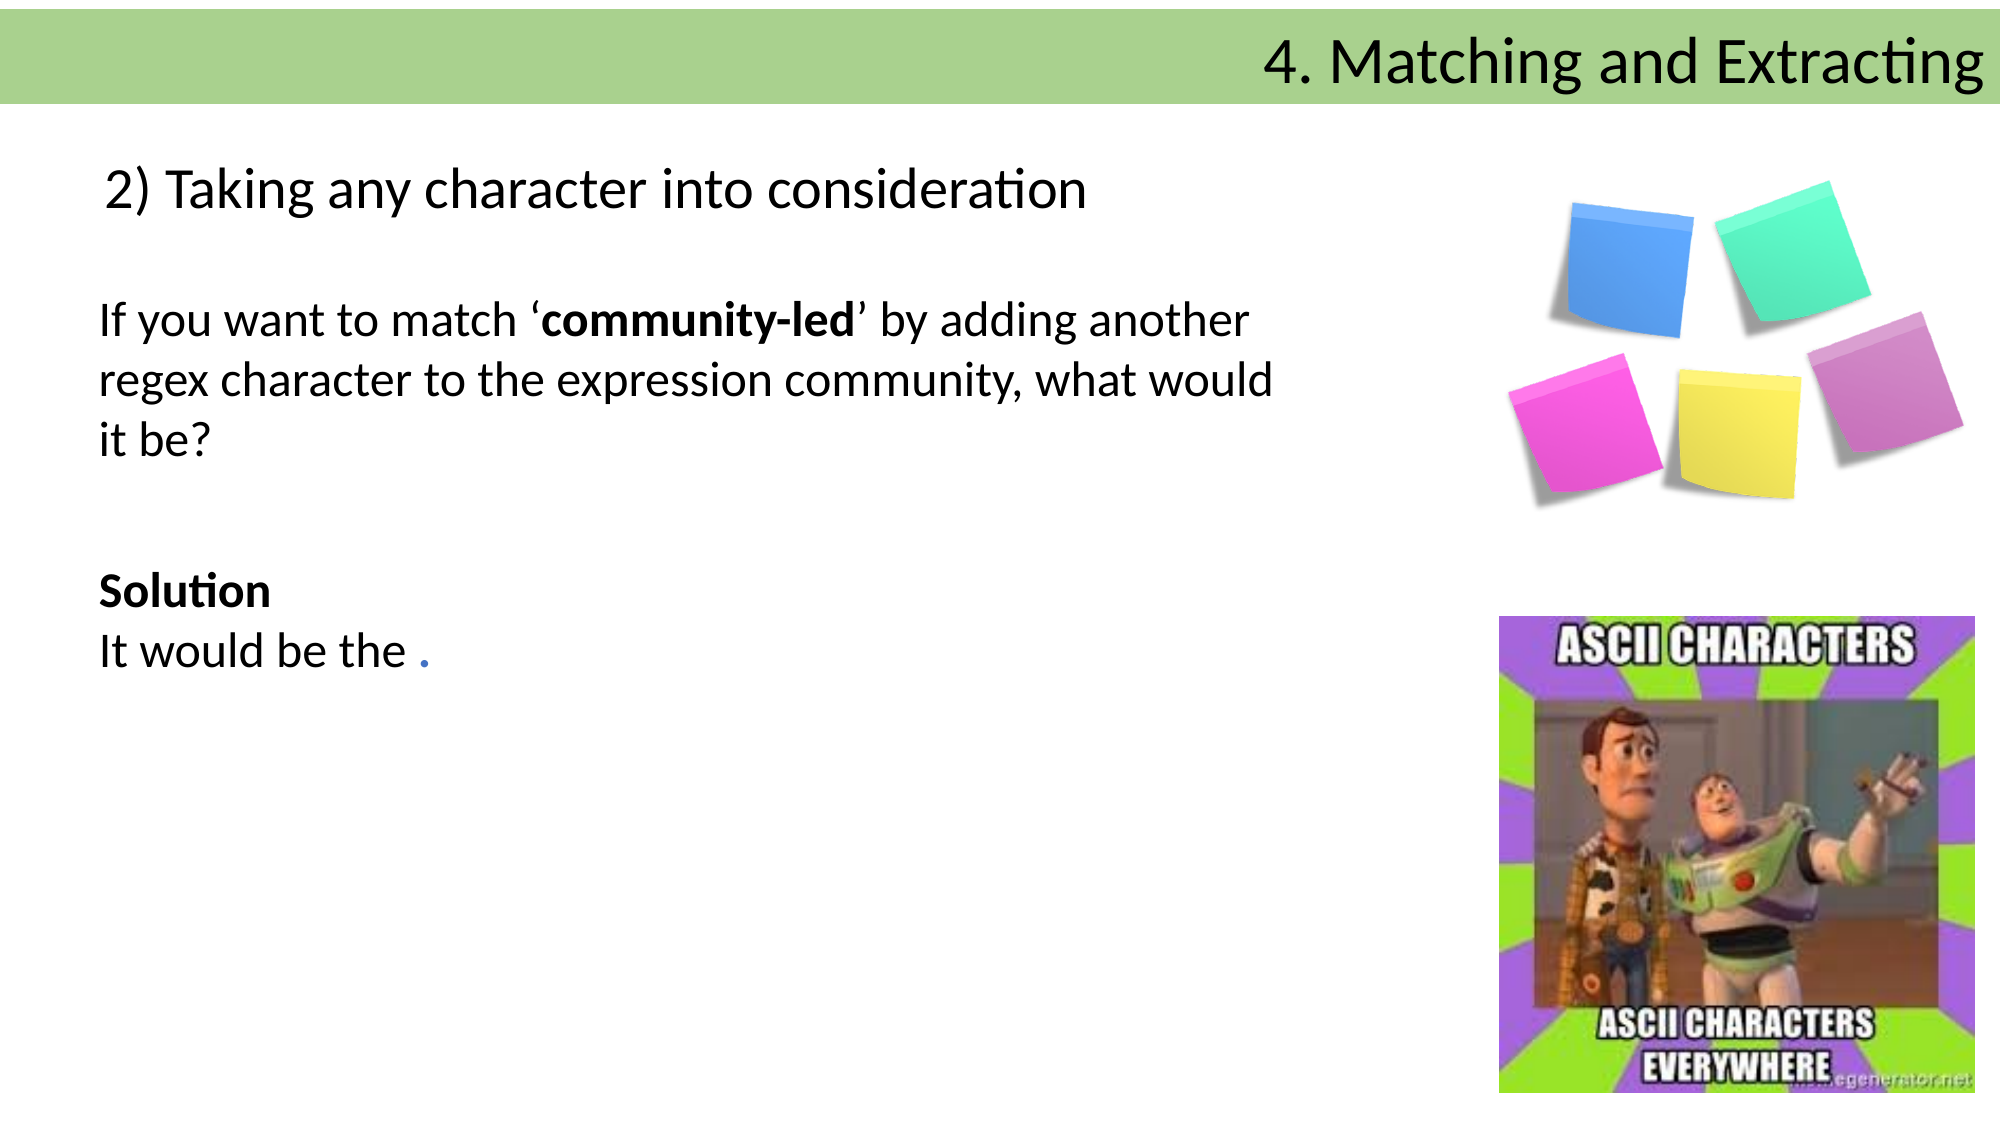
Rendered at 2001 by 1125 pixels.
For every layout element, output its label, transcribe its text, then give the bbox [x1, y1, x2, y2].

picture [1497, 173, 1973, 537]
text_box 4. Matching and Extracting [0, 9, 2000, 104]
text_box 2) Taking any character into consideration [90, 142, 1104, 228]
text_box Solution It would be the . [84, 550, 1085, 686]
picture [1499, 616, 1975, 1093]
text_box If you want to match ‘community-led’ by adding another regex character to the expression community, what would it be? [84, 279, 1309, 534]
